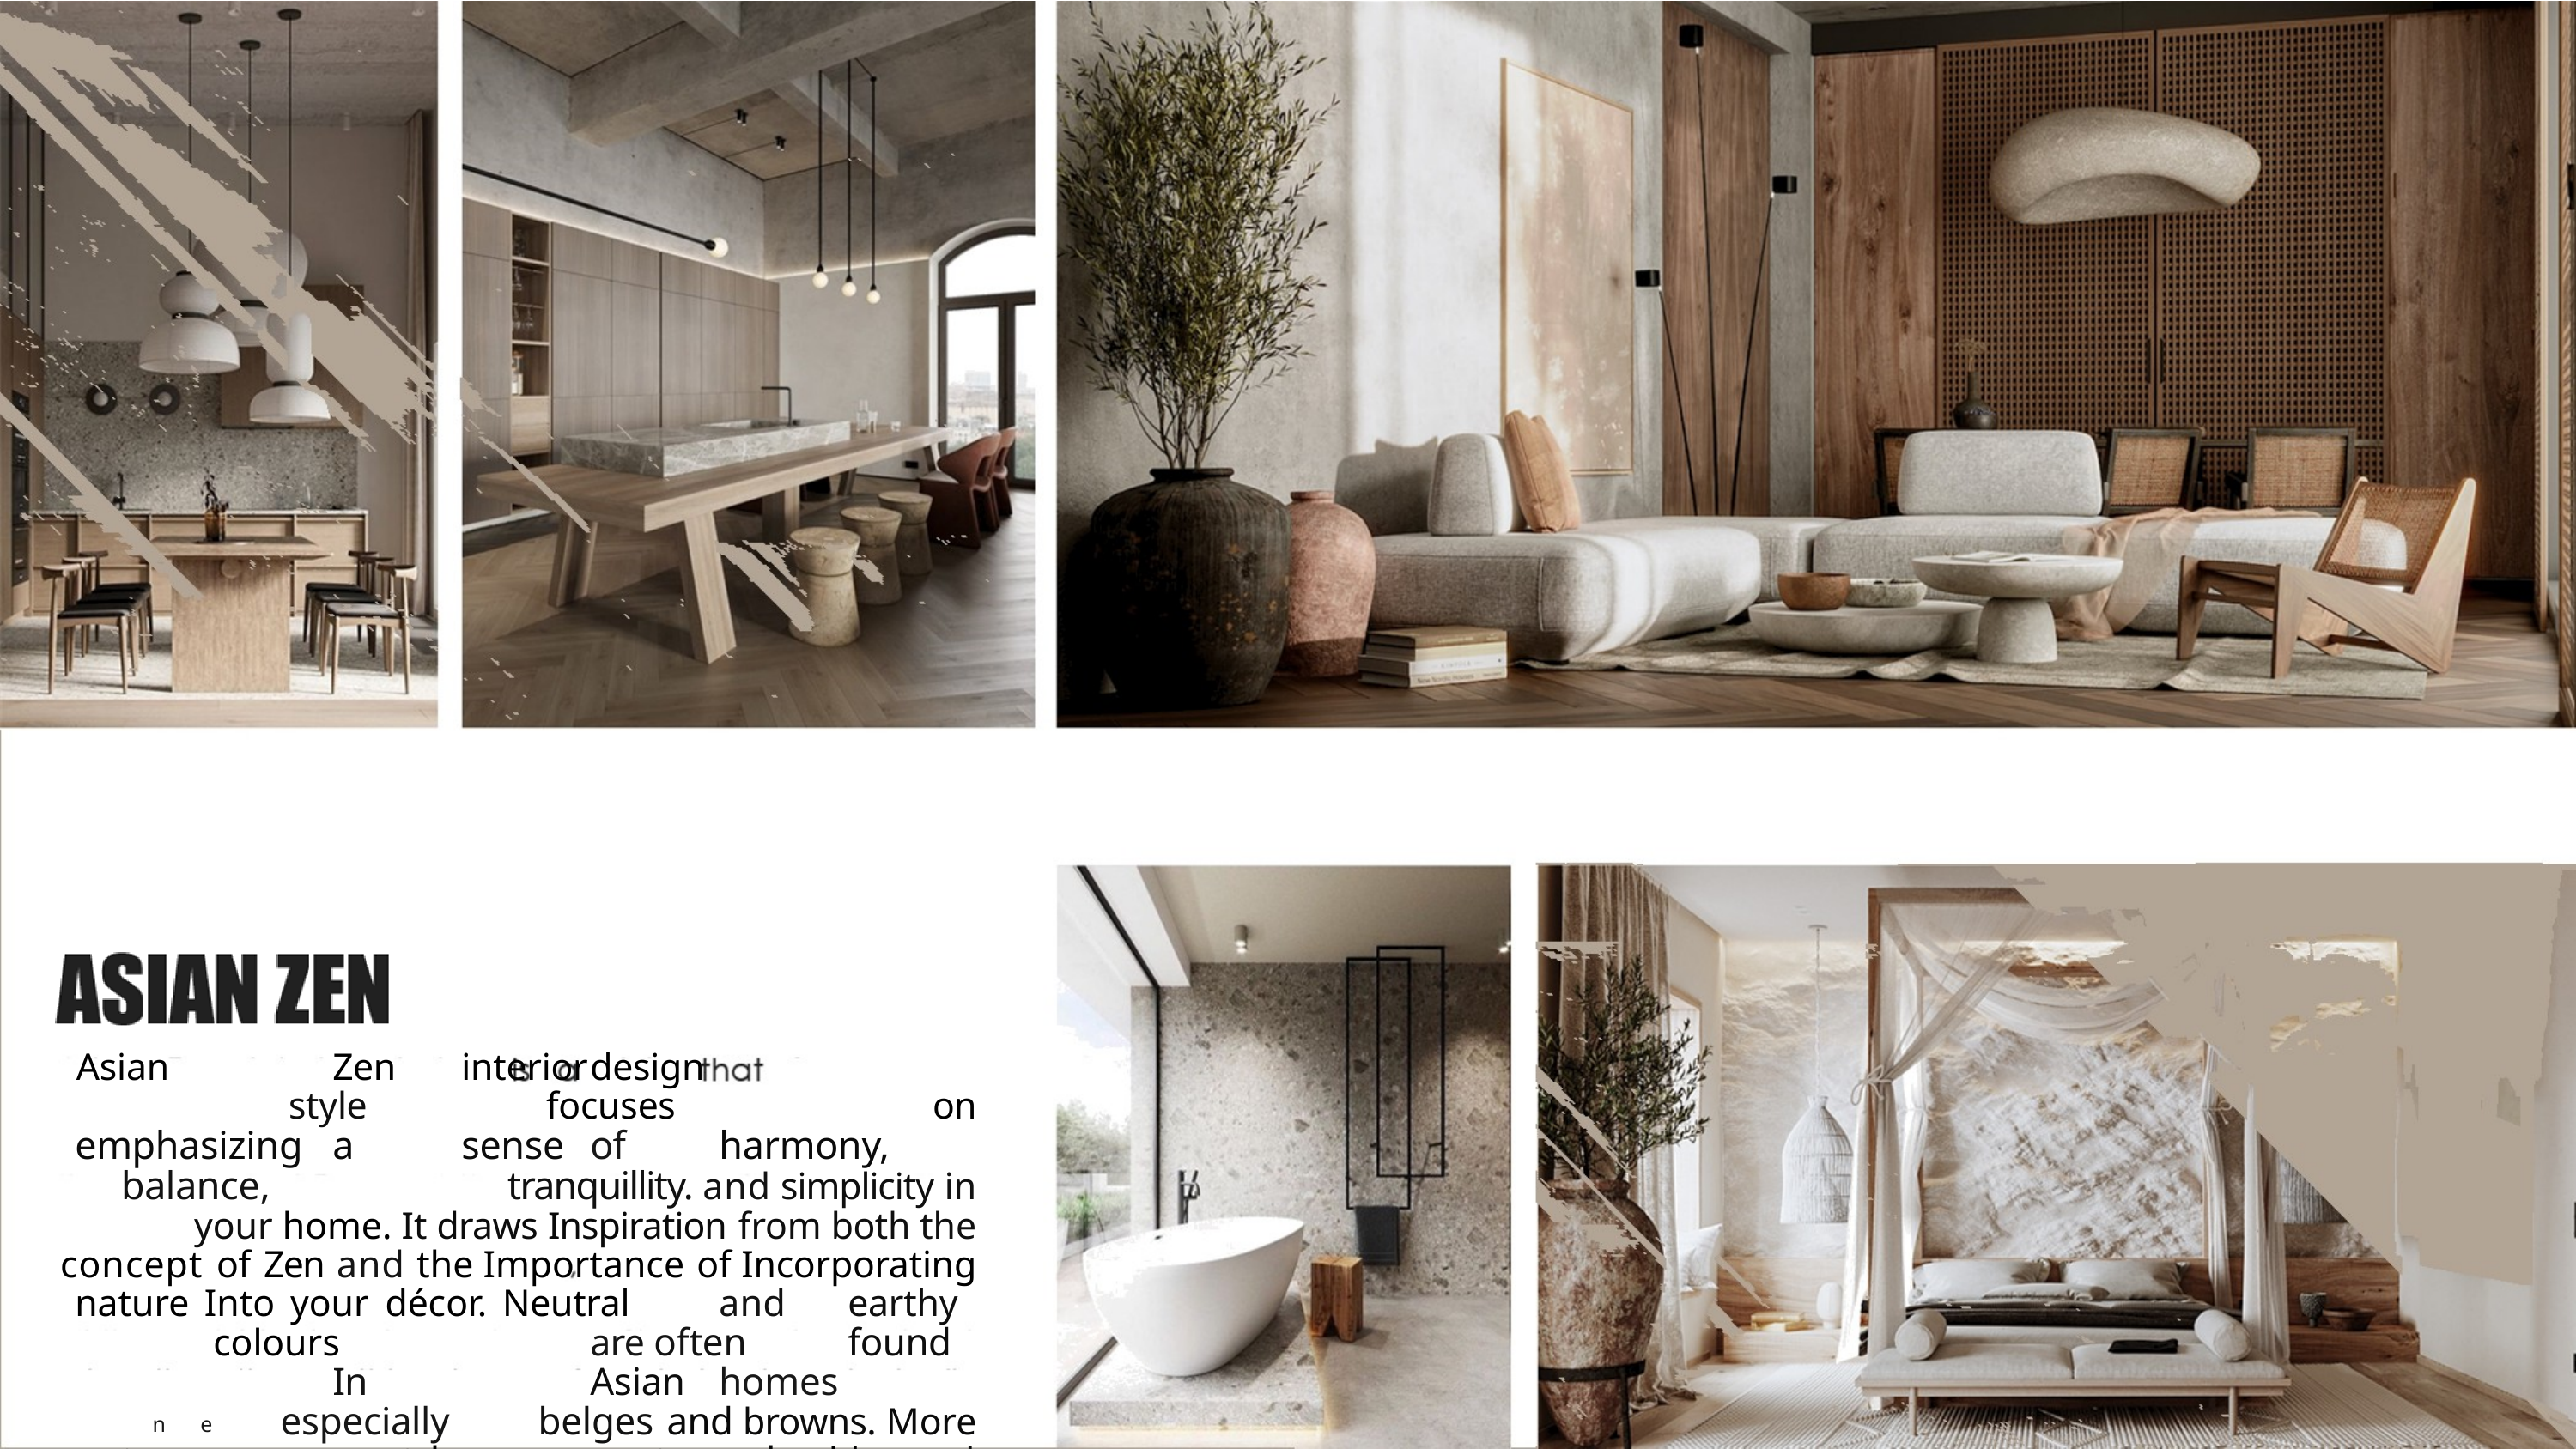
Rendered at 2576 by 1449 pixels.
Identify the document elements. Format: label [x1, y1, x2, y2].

text_box [0, 1, 2576, 1449]
